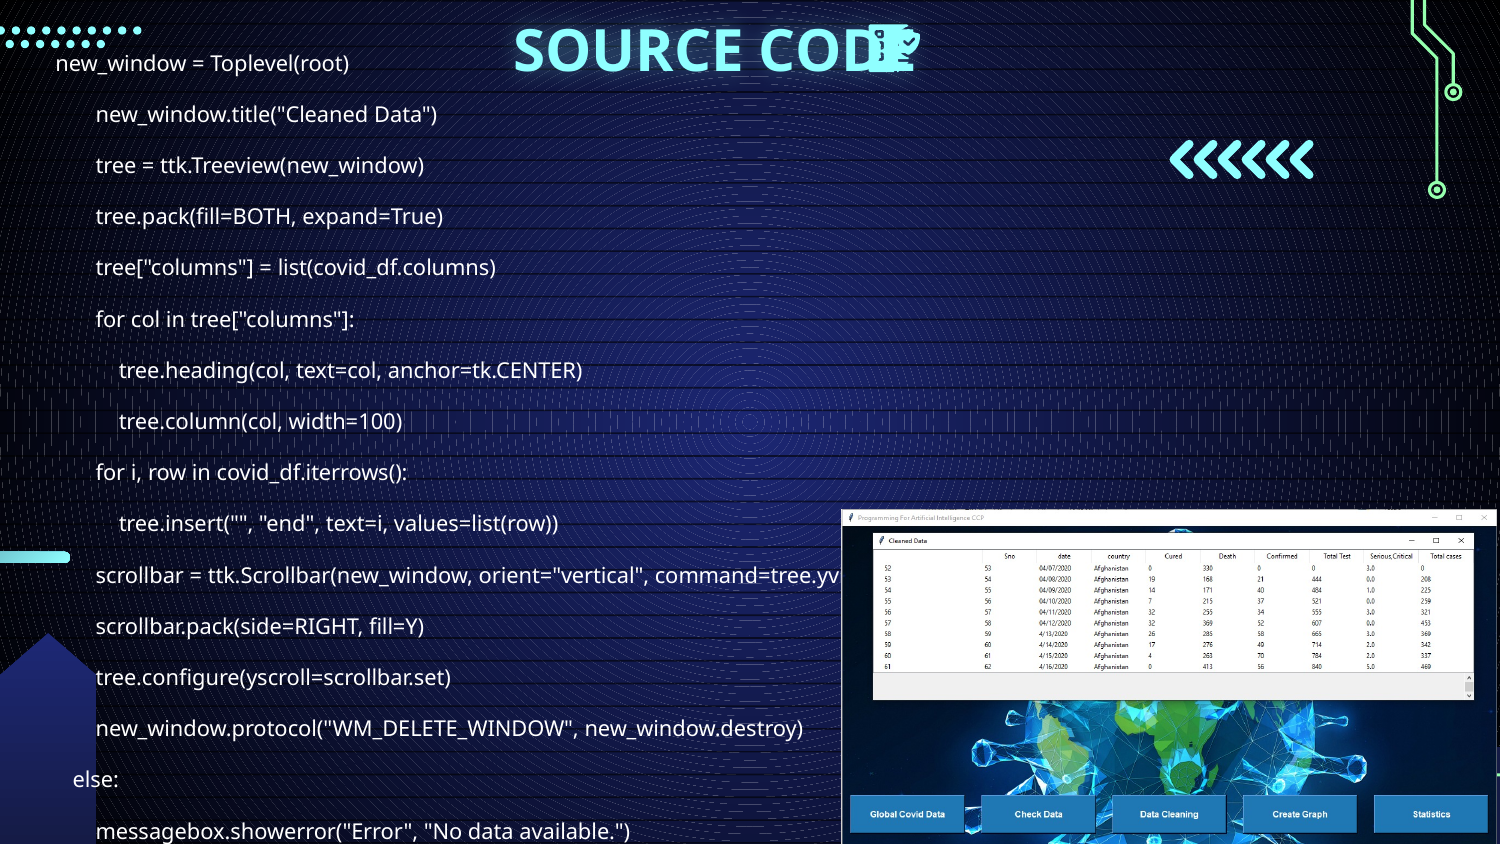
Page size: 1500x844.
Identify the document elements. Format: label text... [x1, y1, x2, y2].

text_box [868, 24, 921, 73]
text_box new_window = Toplevel(root) new_window.title("Cleaned Data") tree = ttk.Treeview(new_window) tree.pack(fill=BOTH, expand=True) tree["columns"] = list(covid_df.columns) for col in tree["columns"]: tree.heading(col, text=col, anchor=tk.CENTER) tree.column(col, width=100) for i, row in covid_df.iterrows(): tree.insert("", "end", text=i, values=list(row)) scrollbar = ttk.Scrollbar(new_window, orient="vertical", command=tree.yview) scrollbar.pack(side=RIGHT, fill=Y) tree.configure(yscroll=scrollbar.set) new_window.protocol("WM_DELETE_WINDOW", new_window.destroy) else: messagebox.showerror("Error", "No data available.") [34, 41, 1466, 844]
picture [841, 509, 1497, 844]
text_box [1168, 139, 1315, 180]
title SOURCE CODE [498, 1, 1500, 96]
